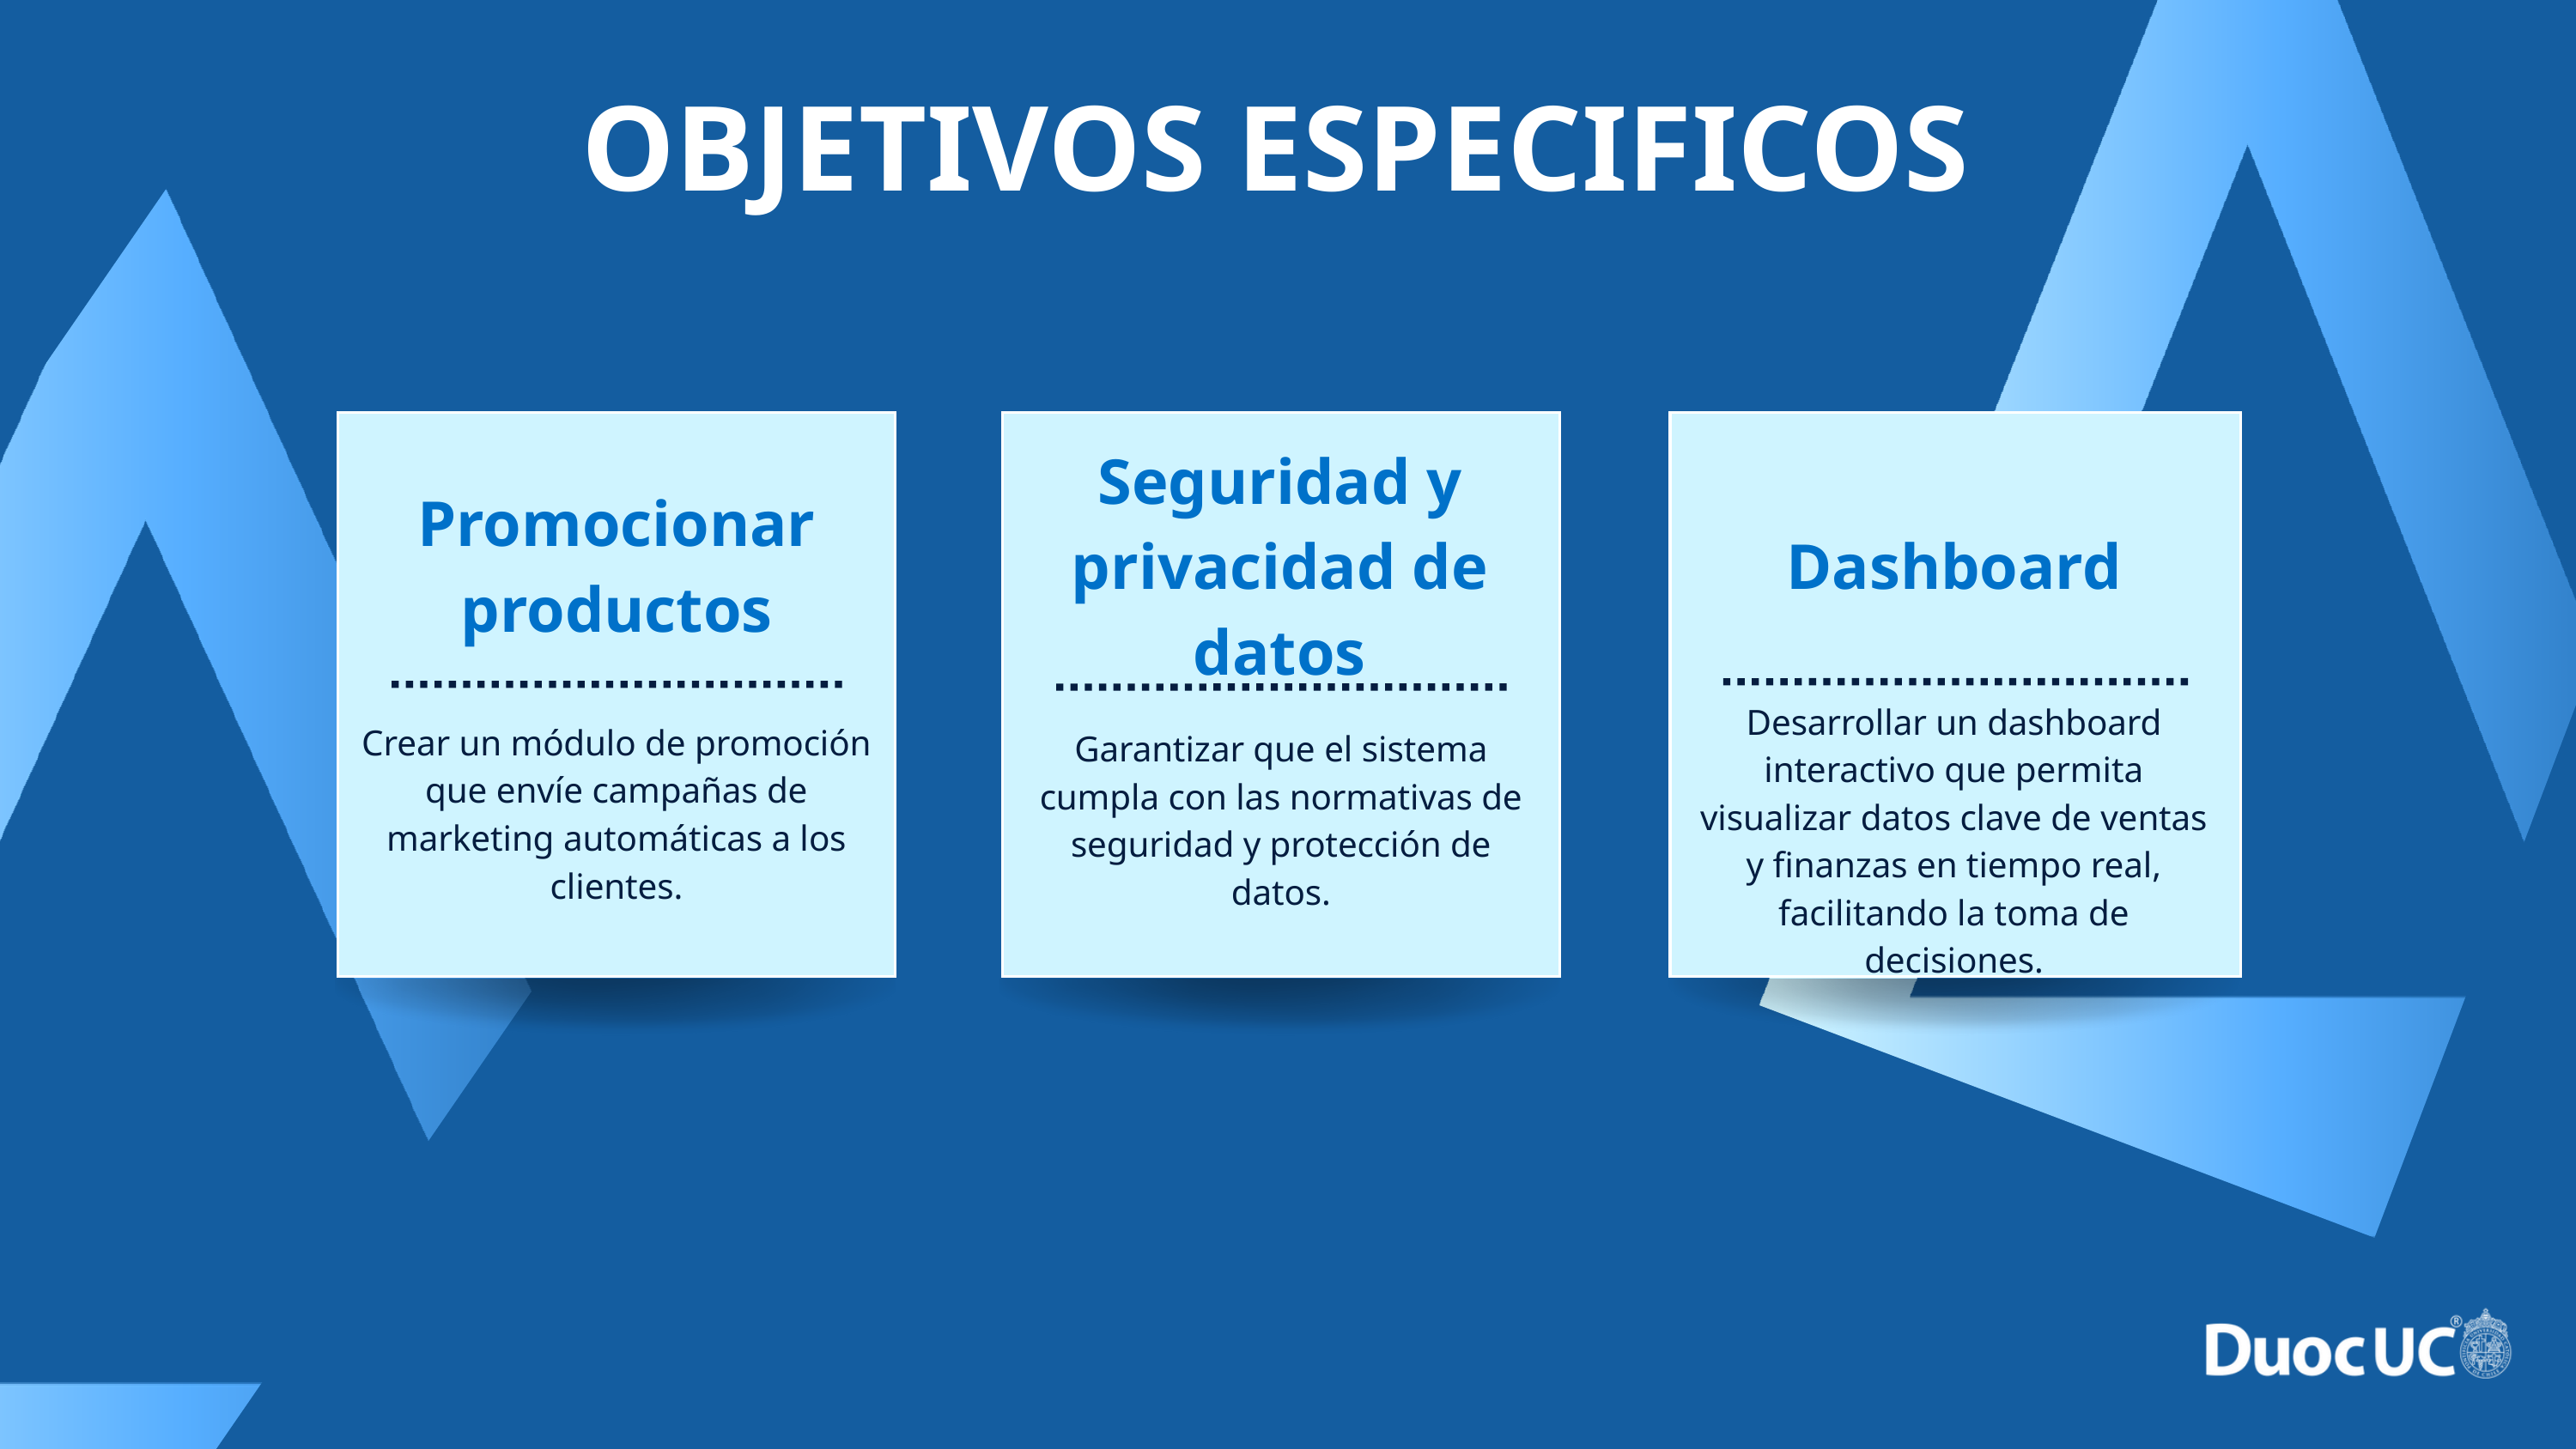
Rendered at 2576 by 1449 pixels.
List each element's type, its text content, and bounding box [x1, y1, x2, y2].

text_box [334, 393, 896, 1036]
text_box [0, 144, 556, 1449]
text_box [2188, 1303, 2530, 1385]
text_box [1859, 0, 2576, 1238]
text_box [999, 393, 1560, 1036]
text_box OBJETIVOS ESPECIFICOS [500, 73, 2051, 215]
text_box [1667, 393, 2241, 1036]
